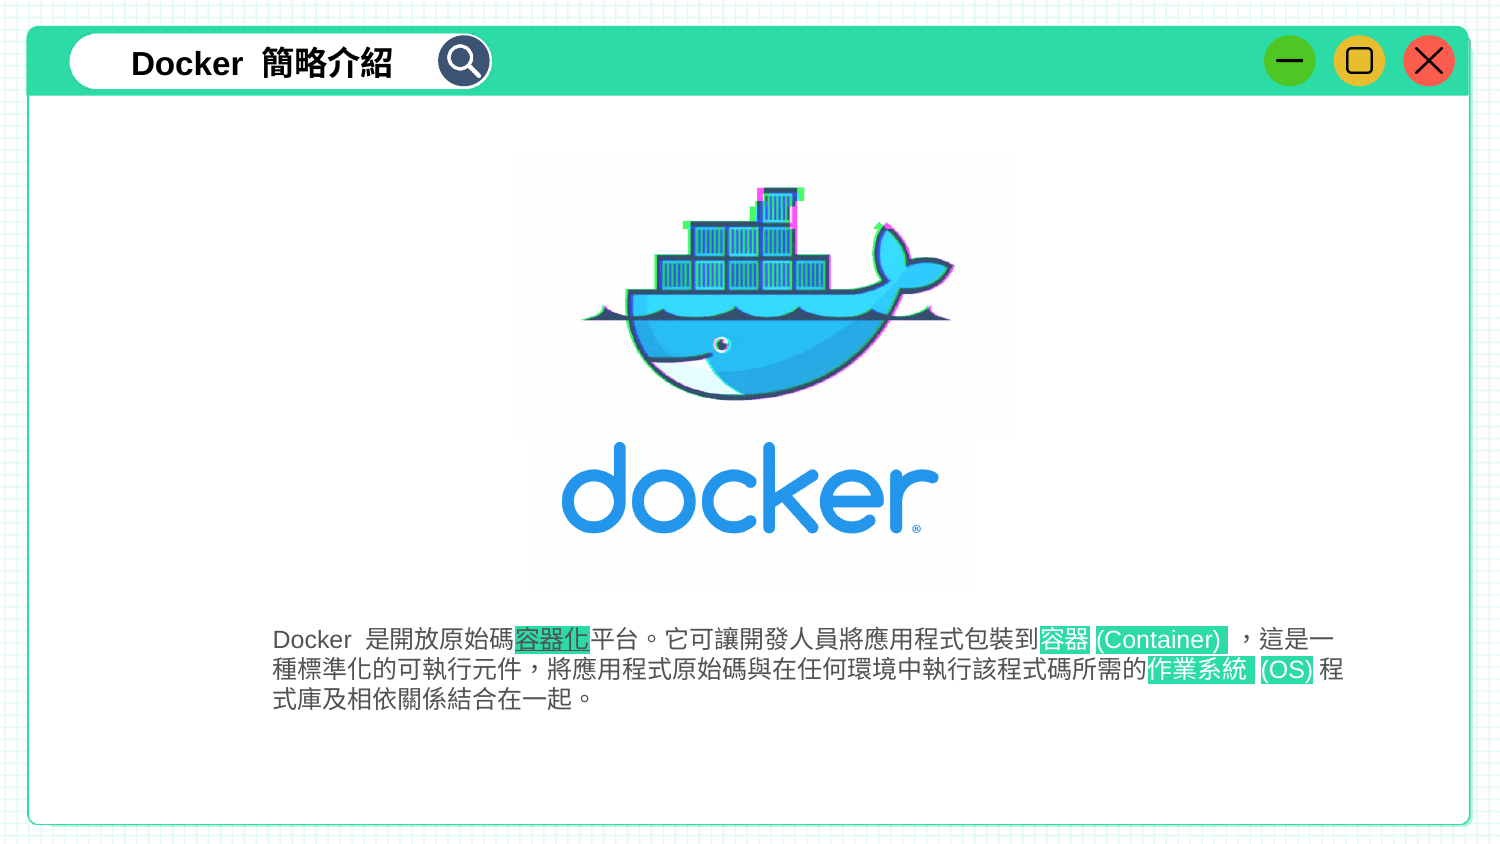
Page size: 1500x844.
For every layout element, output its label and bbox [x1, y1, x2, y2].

picture [0, 0, 1500, 844]
text_box [26, 26, 1473, 827]
